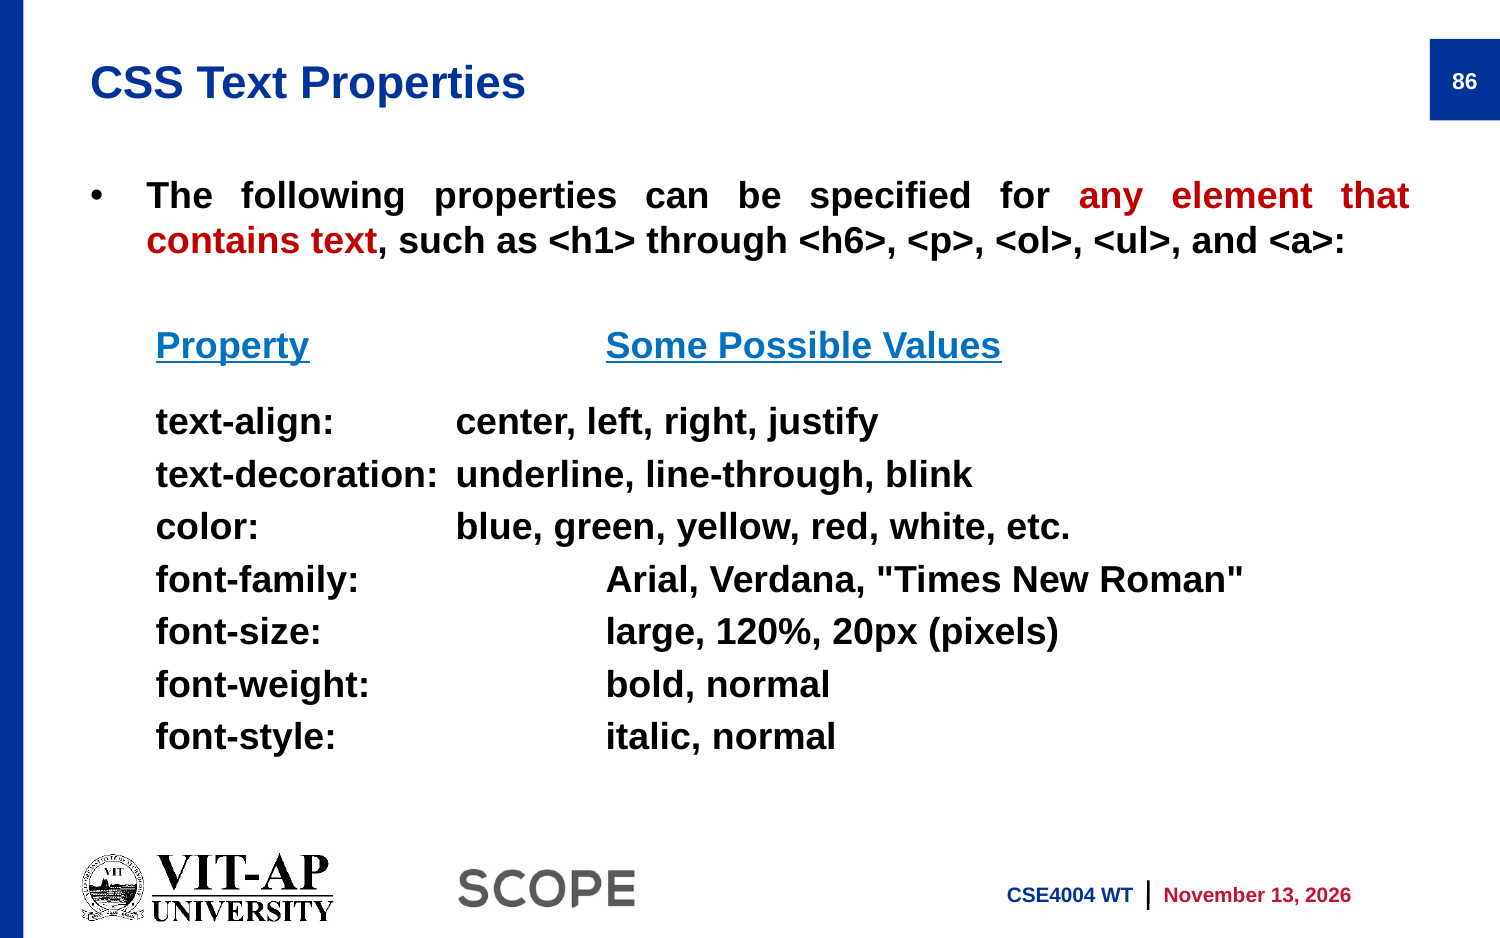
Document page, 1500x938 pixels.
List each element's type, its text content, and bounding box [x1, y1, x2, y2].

slide_number 86 [1429, 45, 1500, 116]
list The following properties can be specified for any element that contains text, such as <h1> through <h6>, <p>, <ol>, <ul>, and <a>: Property Some Possible Values text-align: center, left, right, justify text-decoration: underline, line-through, blink color: blue, green, yellow, red, white, etc. font-family: Arial, Verdana, "Times New Roman" font-size: large, 120%, 20px (pixels) font-weight: bold, normal font-style: italic, normal [74, 163, 1426, 838]
picture [76, 846, 337, 928]
title CSS Text Properties [74, 37, 1430, 124]
footer CSE4004 WT [673, 868, 1149, 919]
picture [454, 864, 641, 910]
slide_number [1149, 868, 1424, 919]
